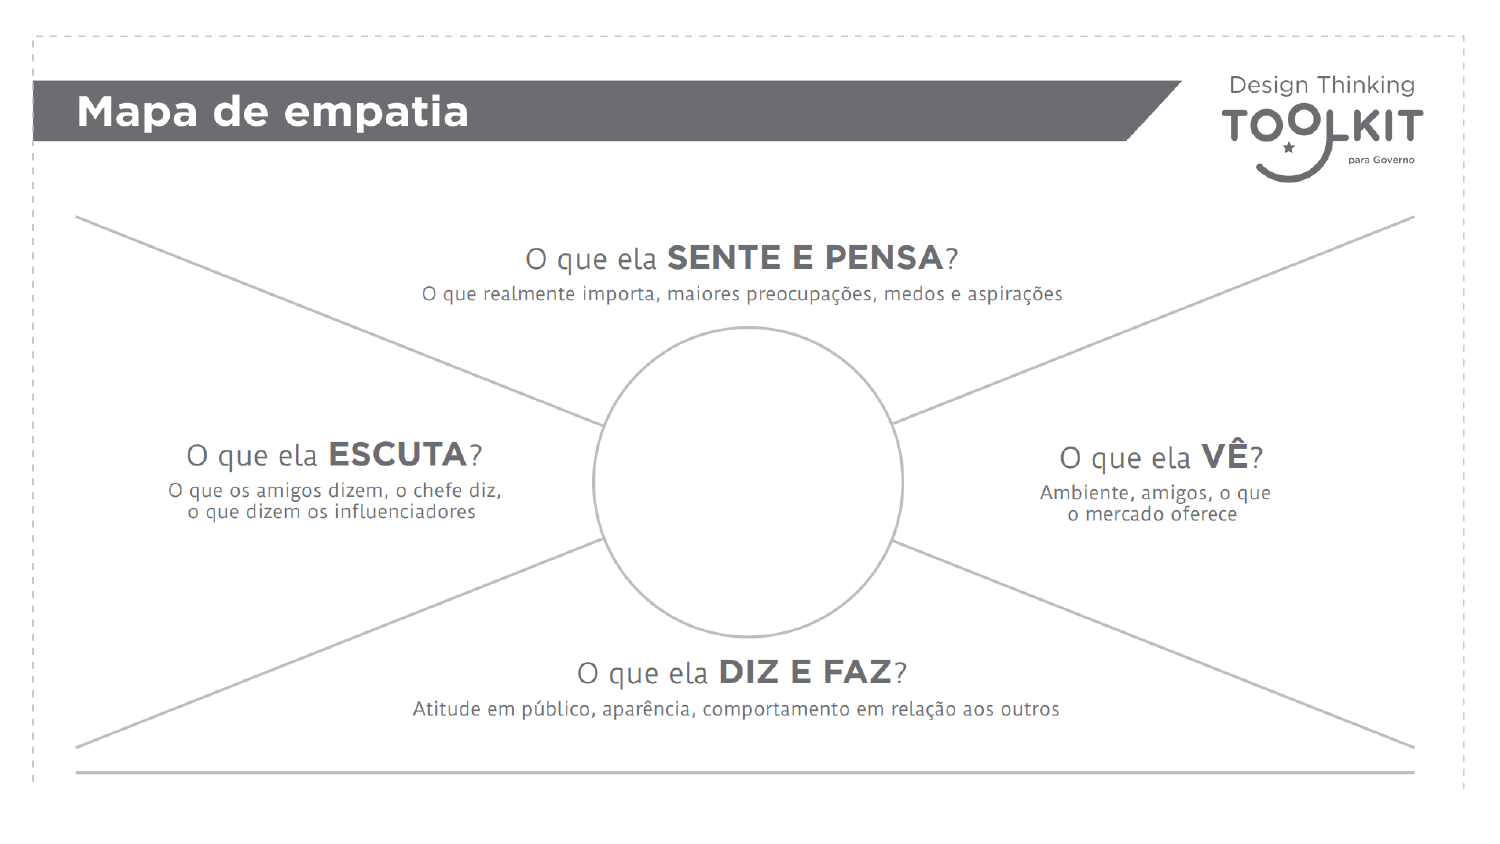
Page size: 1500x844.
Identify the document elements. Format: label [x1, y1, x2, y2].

picture [24, 24, 1476, 790]
